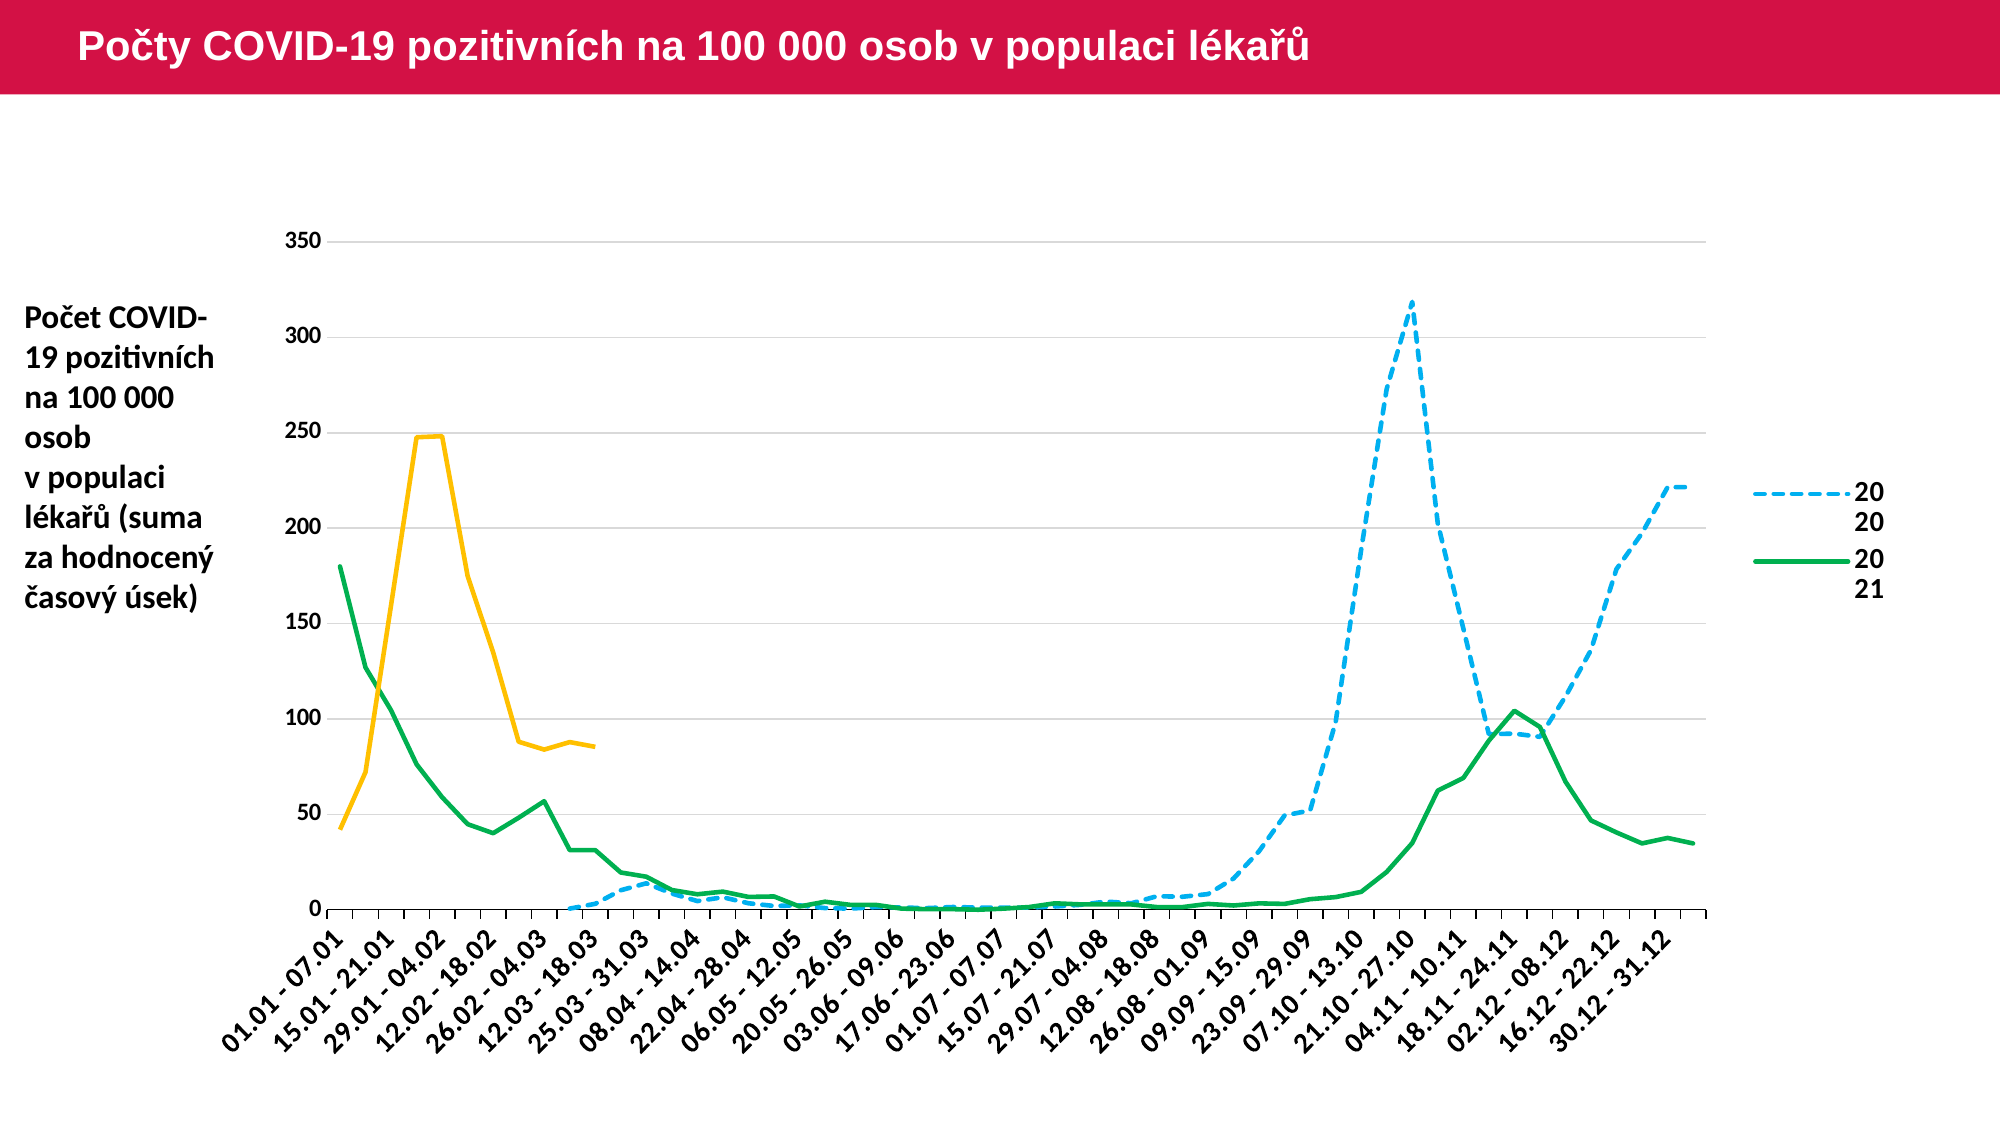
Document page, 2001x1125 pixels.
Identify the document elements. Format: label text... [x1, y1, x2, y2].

text_box Počet COVID-19 pozitivních na 100 000 osob v populaci lékařů (suma za hodnocený časový úsek) [9, 288, 216, 623]
chart [216, 226, 1966, 1107]
title Počty COVID-19 pozitivních na 100 000 osob v populaci lékařů [62, 0, 1447, 95]
